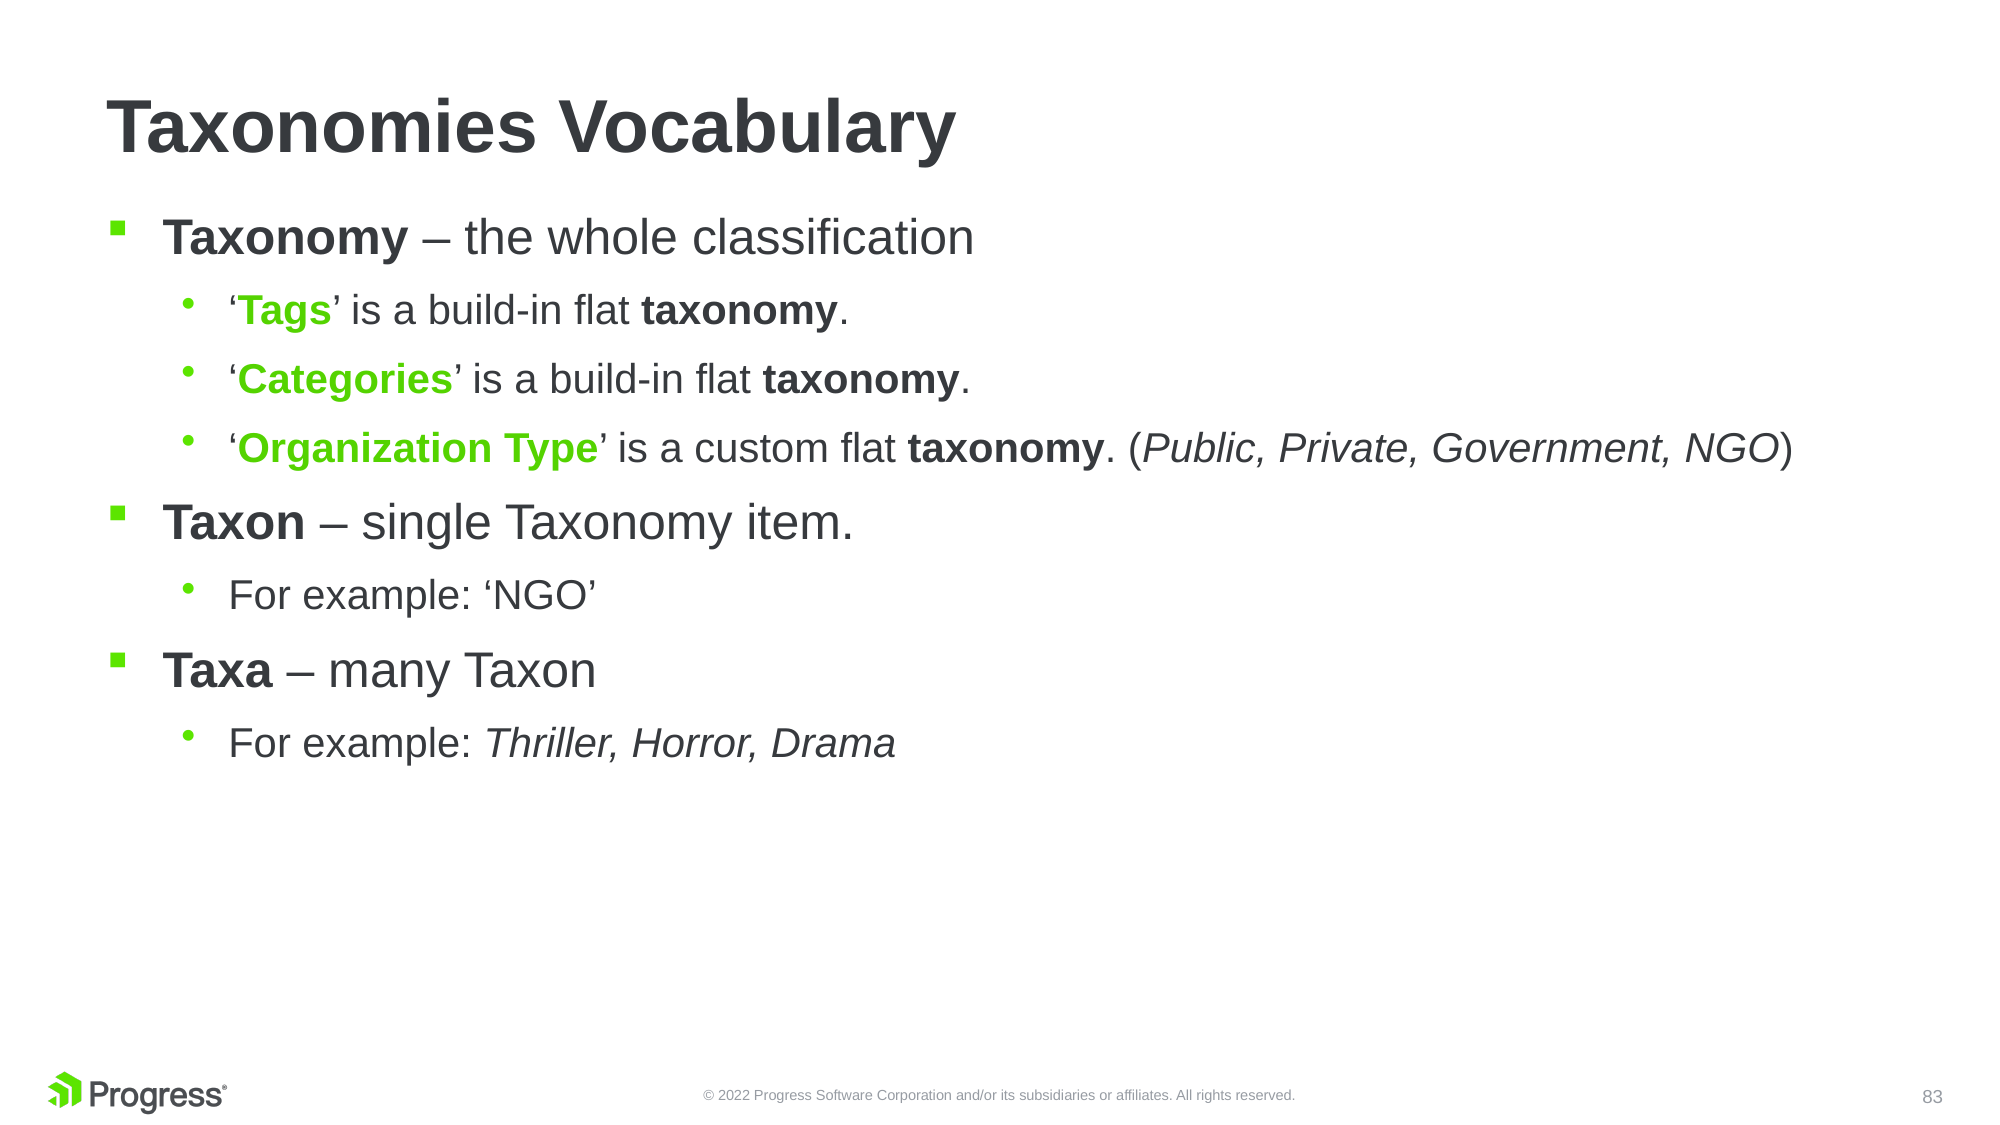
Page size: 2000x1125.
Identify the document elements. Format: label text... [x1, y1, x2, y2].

list Taxonomy – the whole classification ‘Tags’ is a build-in flat taxonomy. ‘Categories’ is a build-in flat taxonomy. ‘Organization Type’ is a custom flat taxonomy. (Public, Private, Government, NGO) Taxon – single Taxonomy item. For example: ‘NGO’ Taxa – many Taxon For example: Thriller, Horror, Drama [91, 196, 1888, 1046]
title Taxonomies Vocabulary [91, 80, 1888, 177]
